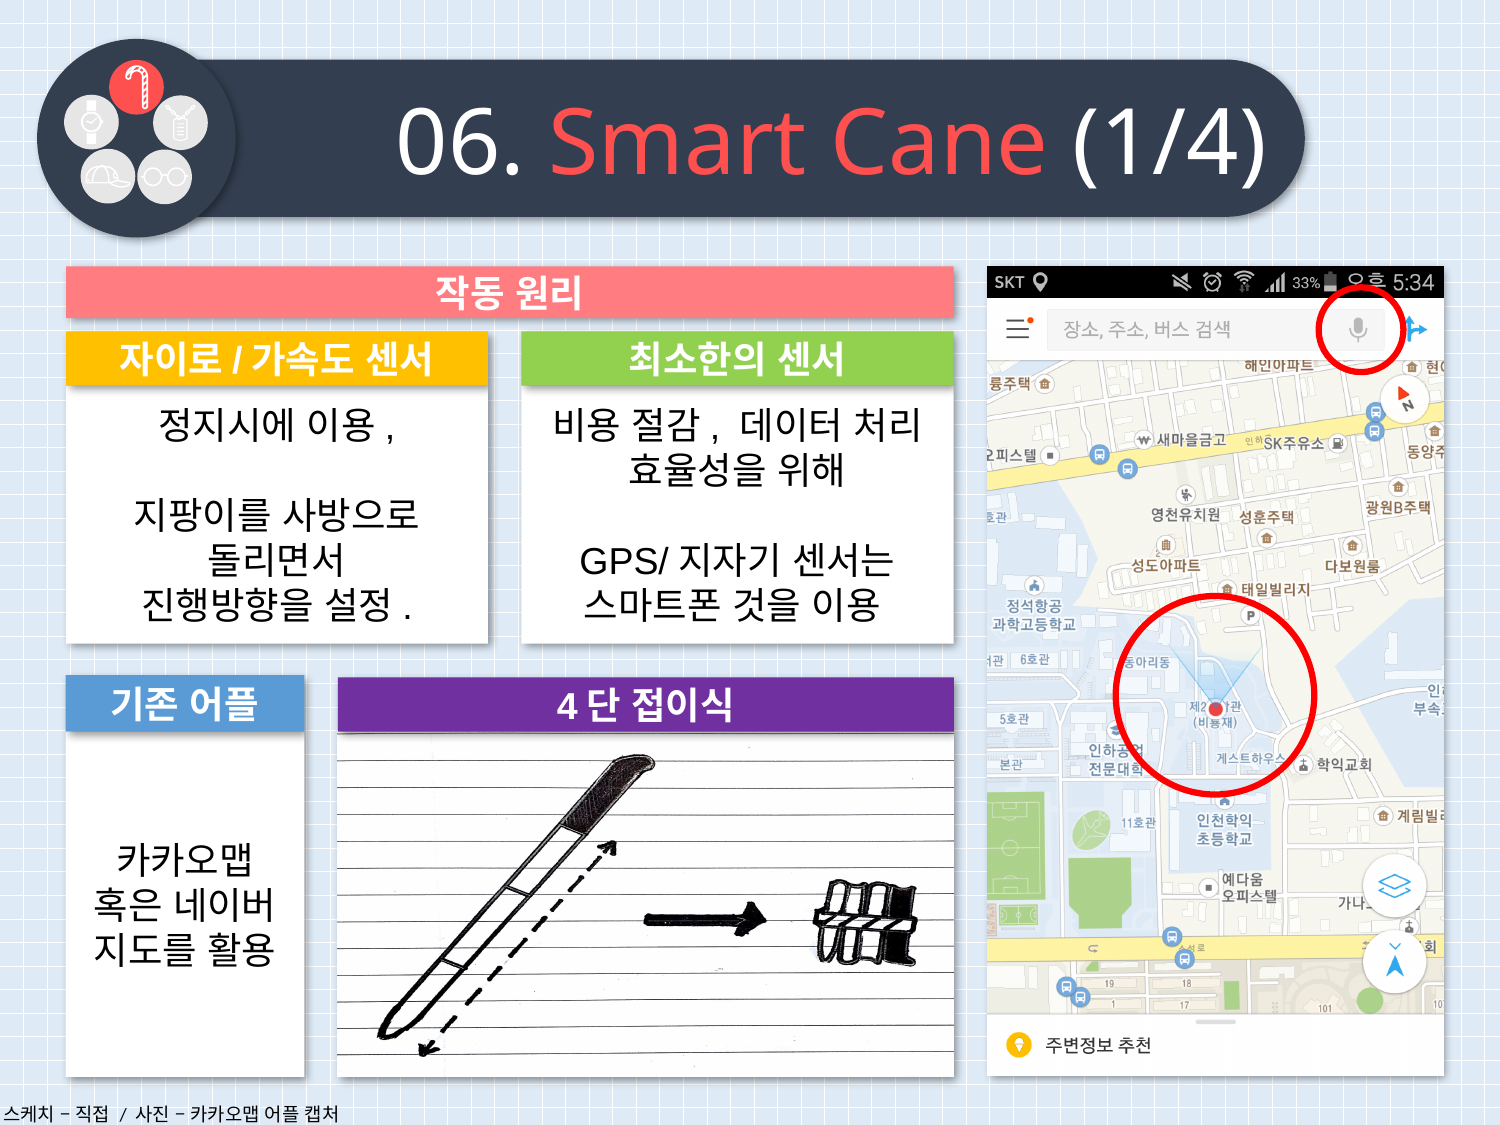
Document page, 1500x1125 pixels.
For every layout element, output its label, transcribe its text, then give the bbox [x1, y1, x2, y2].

text_box 4단 접이식 [337, 676, 955, 733]
text_box 정지시에 이용, 지팡이를 사방으로 돌리면서 진행방향을 설정. [65, 390, 489, 645]
text_box 최소한의 센서 [520, 330, 955, 387]
text_box 06. Smart Cane (1/4) [236, 58, 1306, 218]
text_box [37, 38, 236, 238]
text_box 자이로/가속도 센서 [65, 330, 489, 387]
text_box 비용 절감, 데이터 처리 효율성을 위해 GPS/지자기 센서는 스마트폰 것을 이용 [520, 390, 955, 645]
text_box 카카오맵 혹은 네이버 지도를 활용 [65, 738, 305, 1078]
text_box 스케치 – 직접 / 사진 – 카카오맵 어플 캡처 [0, 1095, 1468, 1125]
text_box 기존 어플 [65, 674, 305, 732]
picture [987, 266, 1444, 1076]
text_box 작동 원리 [65, 265, 955, 319]
picture [337, 731, 954, 1077]
